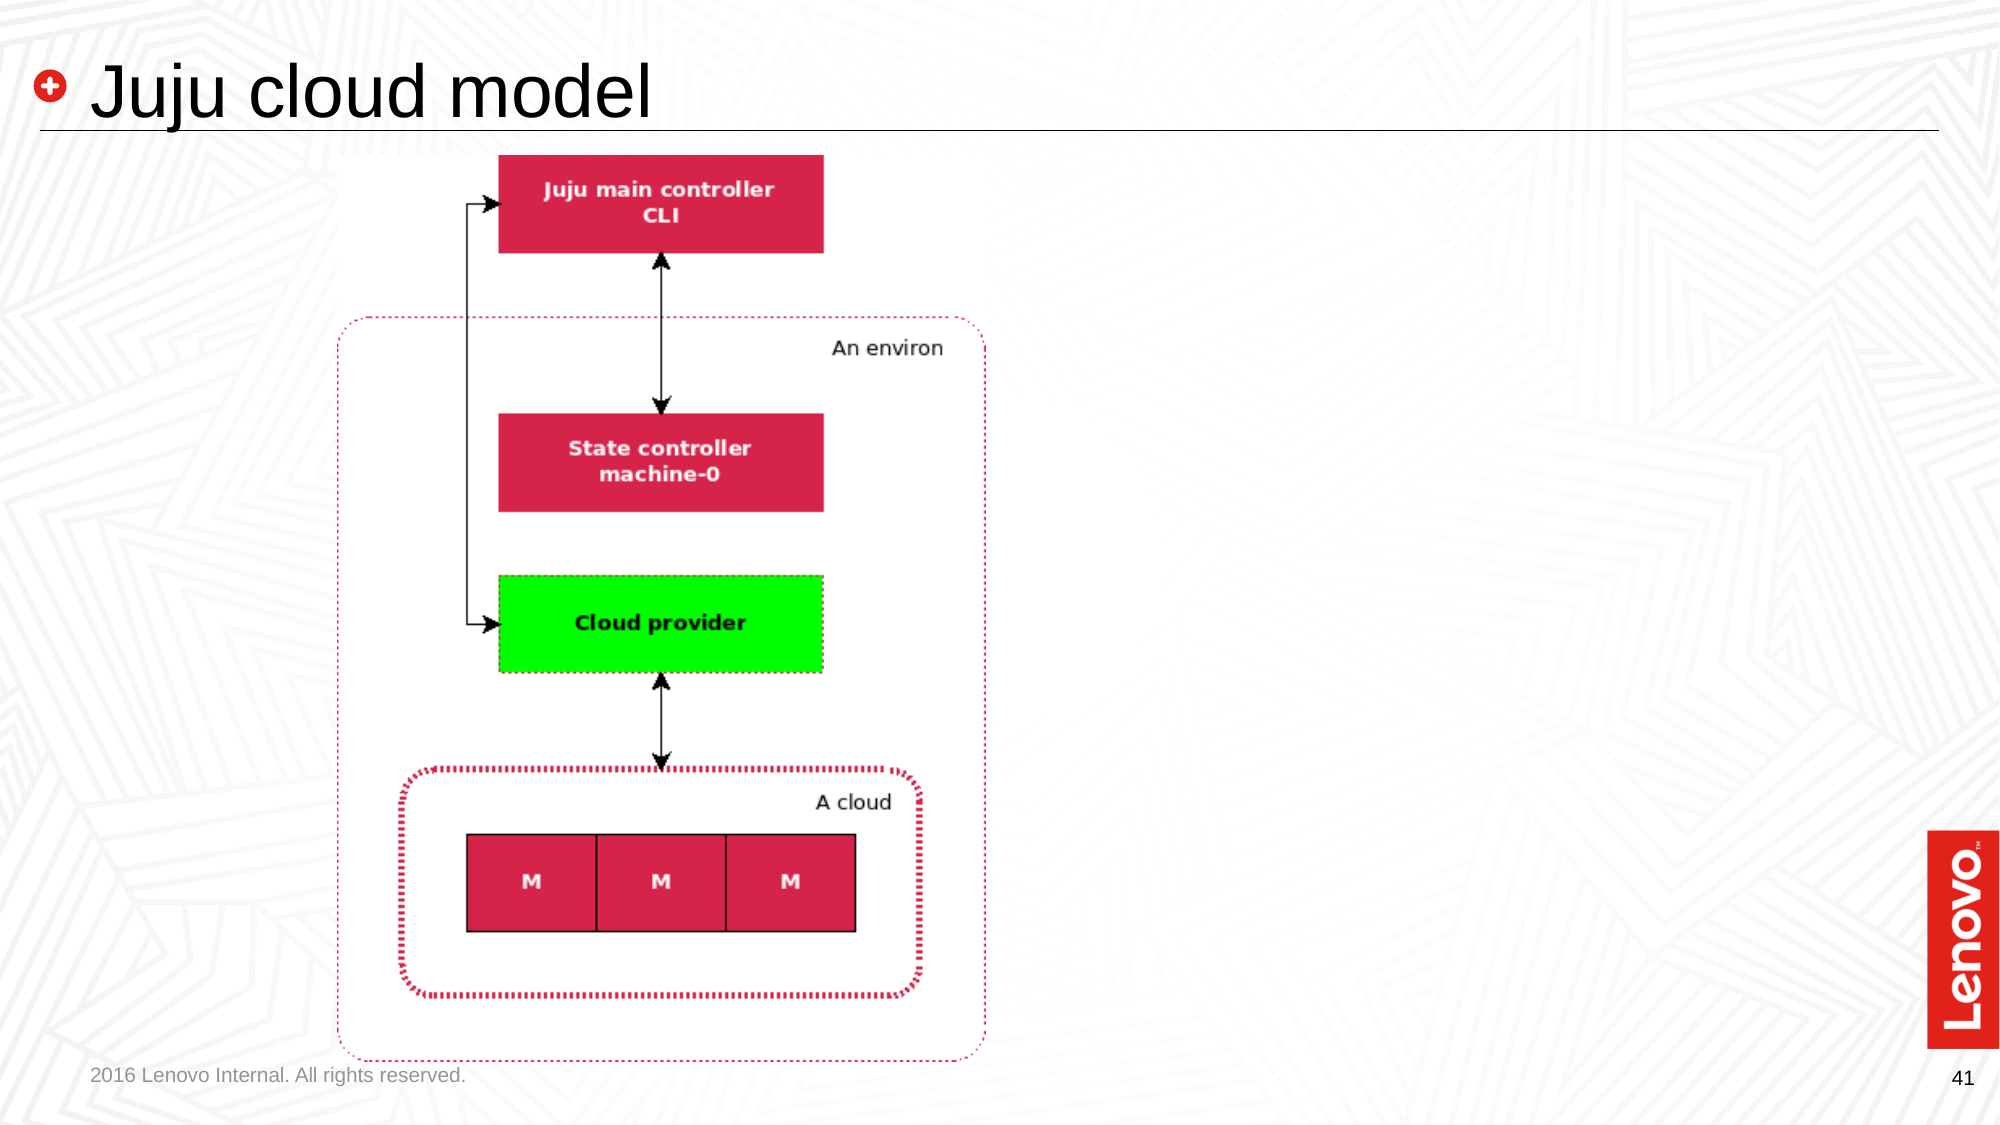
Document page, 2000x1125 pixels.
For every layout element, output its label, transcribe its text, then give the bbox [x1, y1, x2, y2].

footer 2016 Lenovo Internal. All rights reserved. [90, 1061, 486, 1088]
title Juju cloud model [90, 45, 1907, 129]
picture [0, 0, 2000, 1125]
